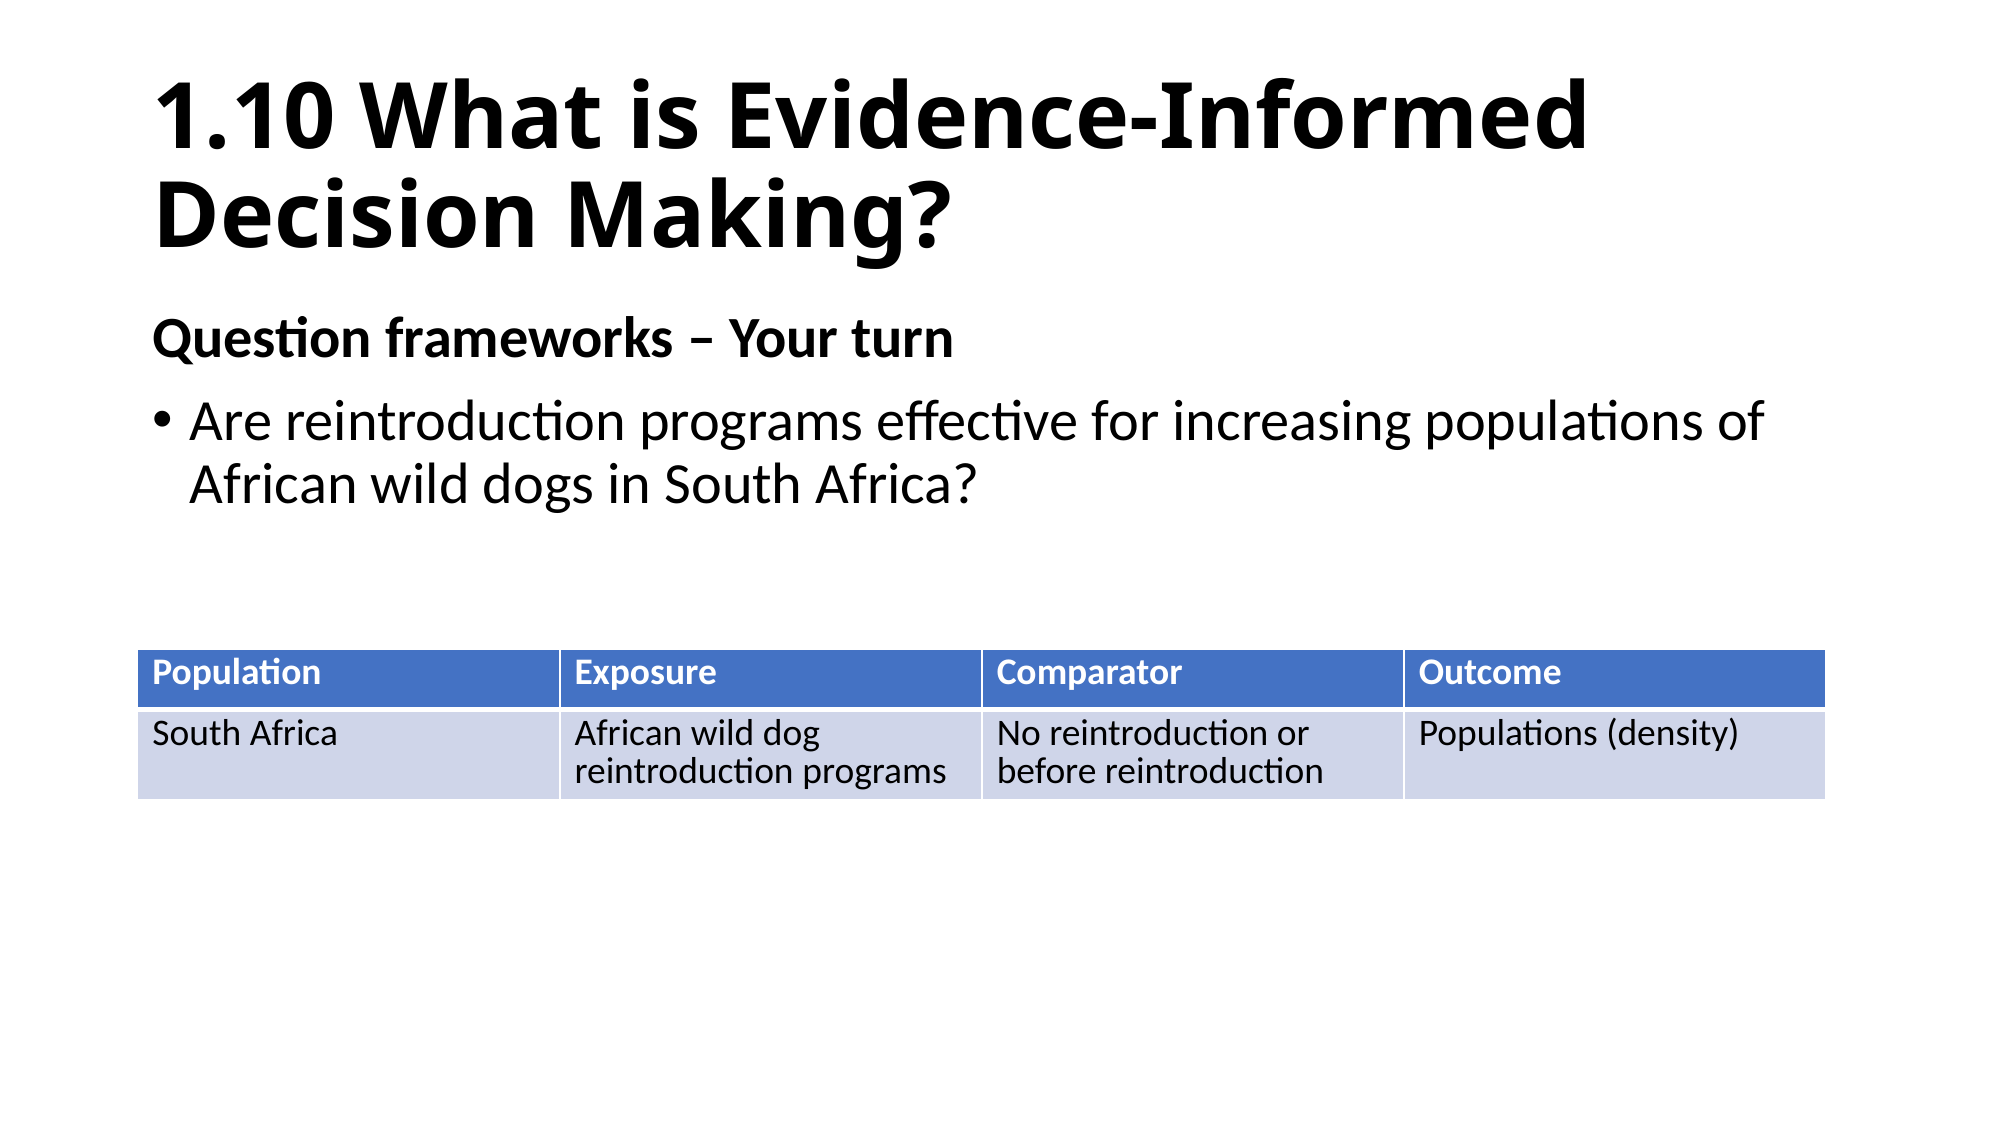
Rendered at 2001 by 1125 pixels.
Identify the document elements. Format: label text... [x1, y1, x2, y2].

table_header Outcome [1405, 650, 1825, 707]
list Question frameworks – Your turn Are reintroduction programs effective for increasing populations of African wild dogs in South Africa? [137, 299, 1863, 574]
title 1.10 What is Evidence-Informed Decision Making? [137, 59, 1863, 278]
table_header Comparator [983, 650, 1403, 707]
table_cell Populations (density) [1405, 712, 1825, 799]
table_cell South Africa [138, 712, 559, 799]
table_header Population [138, 650, 559, 707]
table_header Exposure [561, 650, 981, 707]
table_cell African wild dog reintroduction programs [561, 712, 981, 799]
table_cell No reintroduction or before reintroduction [983, 712, 1403, 799]
